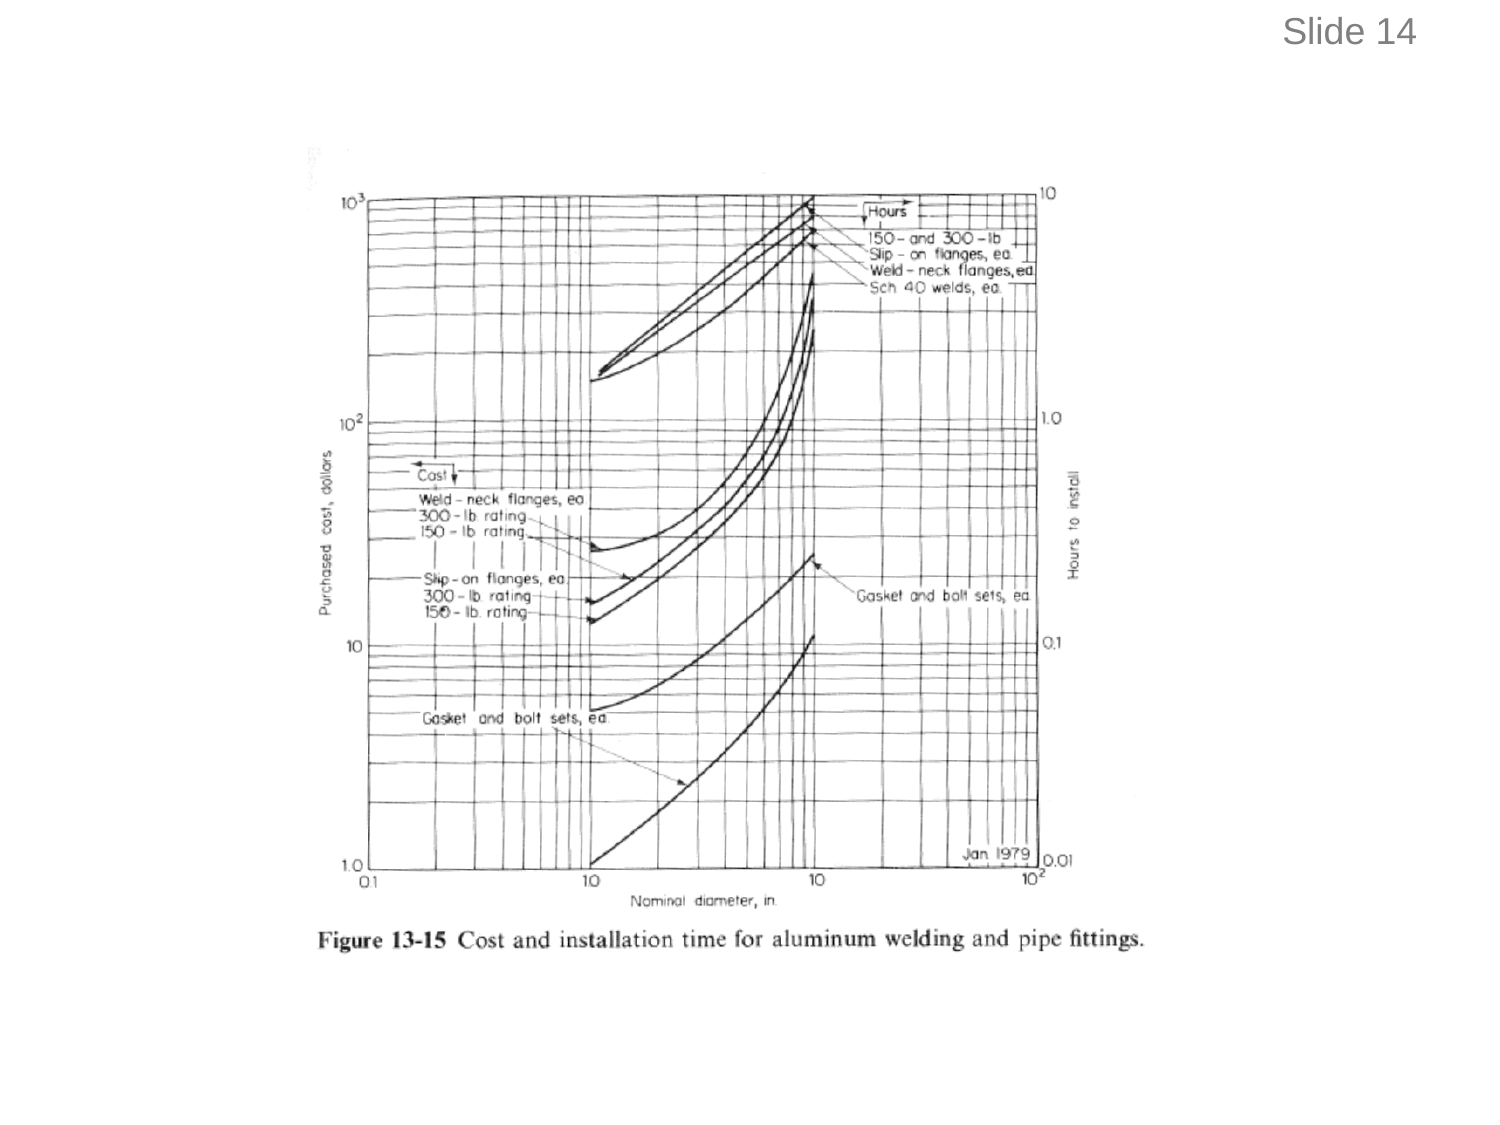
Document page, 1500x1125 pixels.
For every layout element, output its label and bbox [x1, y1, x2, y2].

picture [294, 147, 1206, 979]
